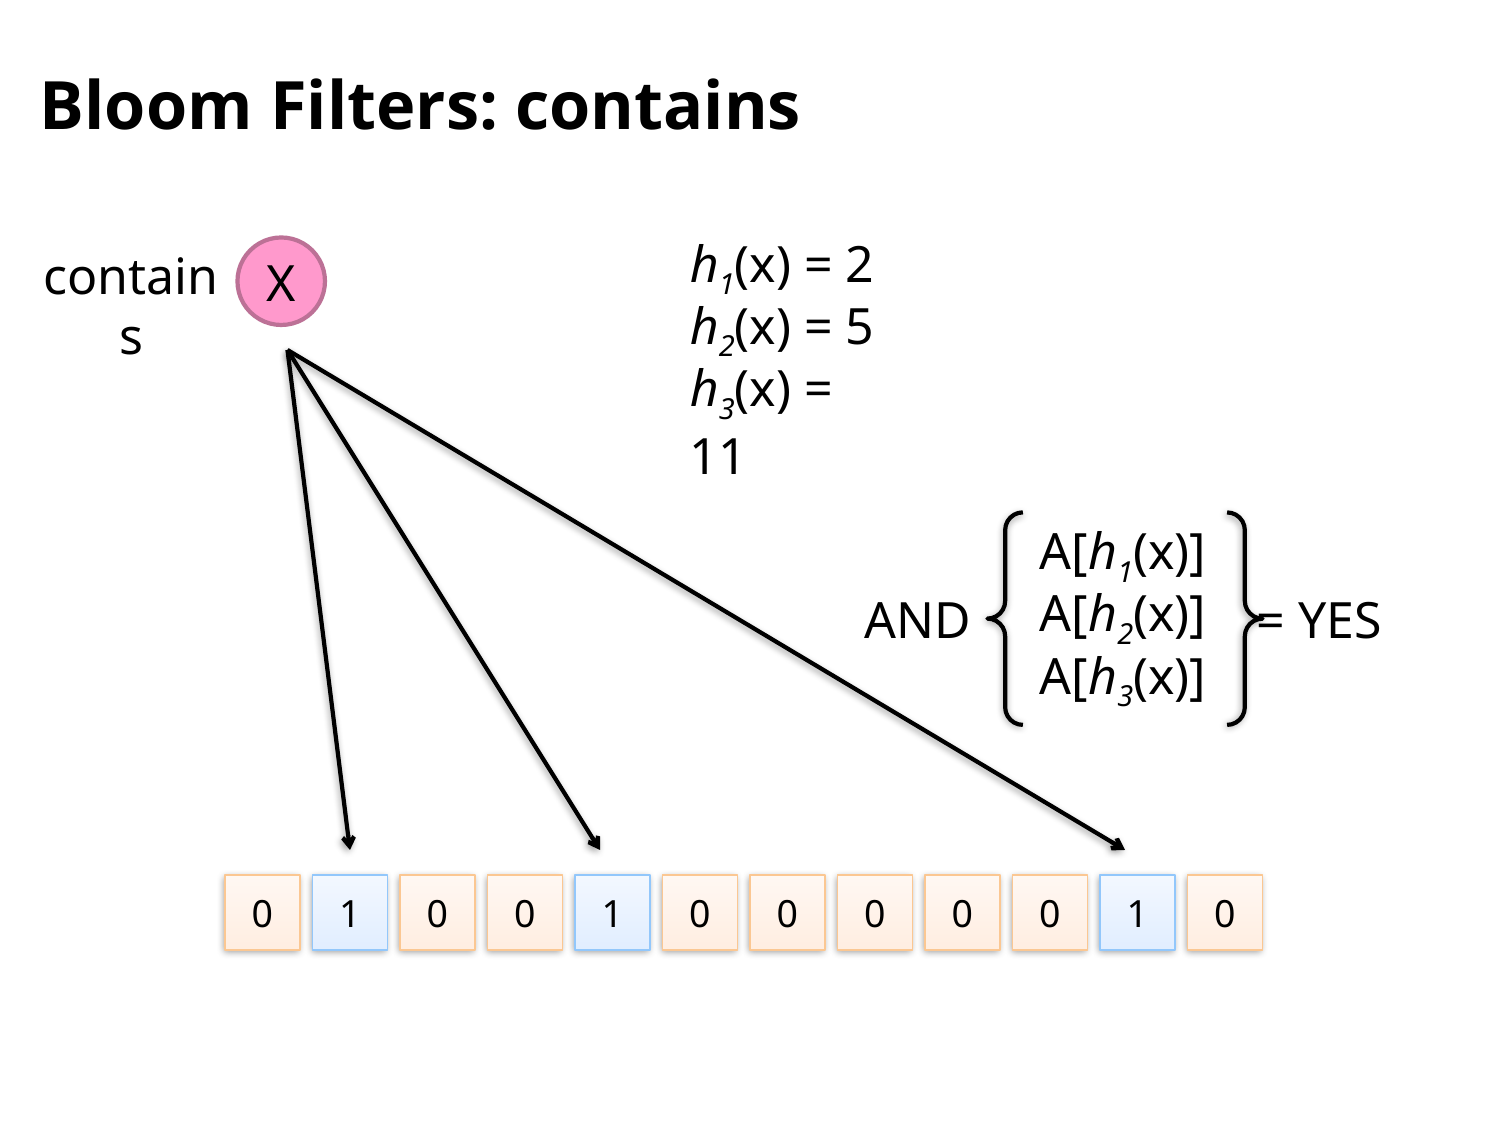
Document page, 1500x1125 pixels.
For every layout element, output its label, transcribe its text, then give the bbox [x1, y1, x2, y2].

text_box X [238, 235, 328, 328]
text_box 0 [399, 874, 476, 951]
text_box 0 [924, 874, 1001, 951]
text_box 1 [312, 874, 388, 951]
text_box 1 [1099, 874, 1176, 951]
text_box 0 [837, 874, 913, 951]
title Bloom Filters: contains [24, 18, 1451, 188]
text_box 0 [662, 874, 738, 951]
text_box 0 [487, 874, 563, 951]
text_box contains [24, 237, 238, 373]
text_box 0 [1187, 874, 1263, 951]
text_box h1(x) = 2 [674, 224, 913, 286]
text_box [287, 349, 1126, 851]
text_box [849, 512, 1438, 726]
text_box h2(x) = 5 [674, 286, 913, 348]
text_box 0 [749, 874, 826, 951]
text_box 0 [1012, 874, 1088, 951]
text_box 1 [574, 874, 651, 951]
text_box 0 [224, 874, 301, 951]
